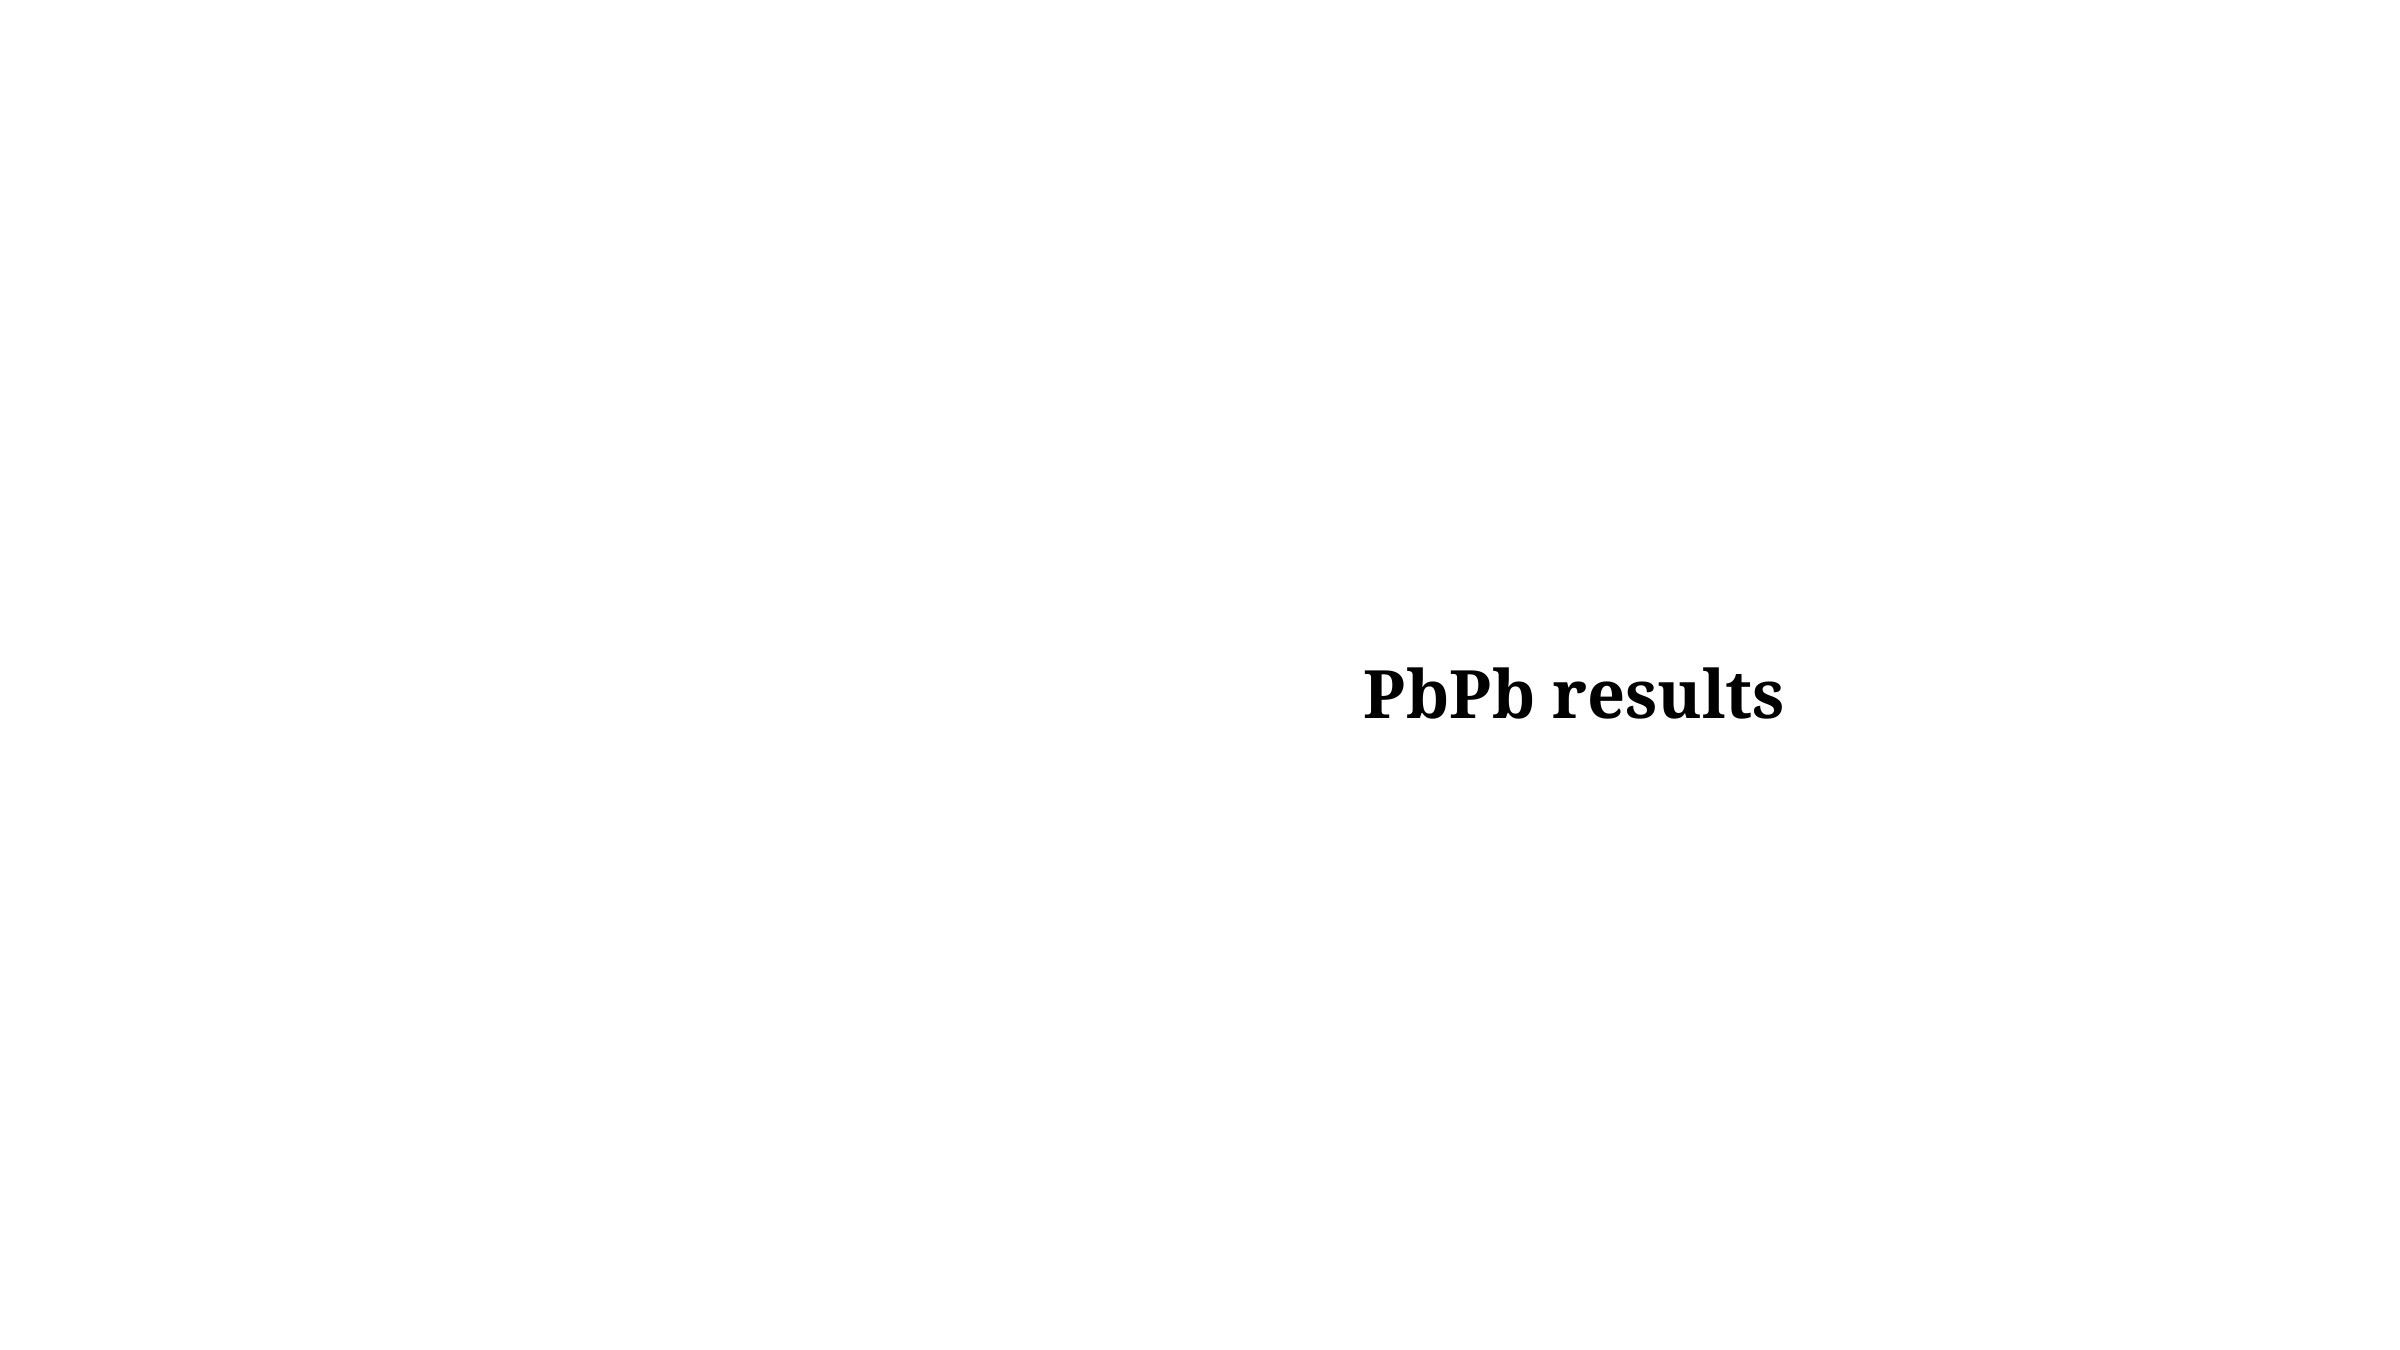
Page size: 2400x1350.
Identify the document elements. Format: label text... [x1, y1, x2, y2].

text_box PbPb results [1349, 599, 1801, 740]
